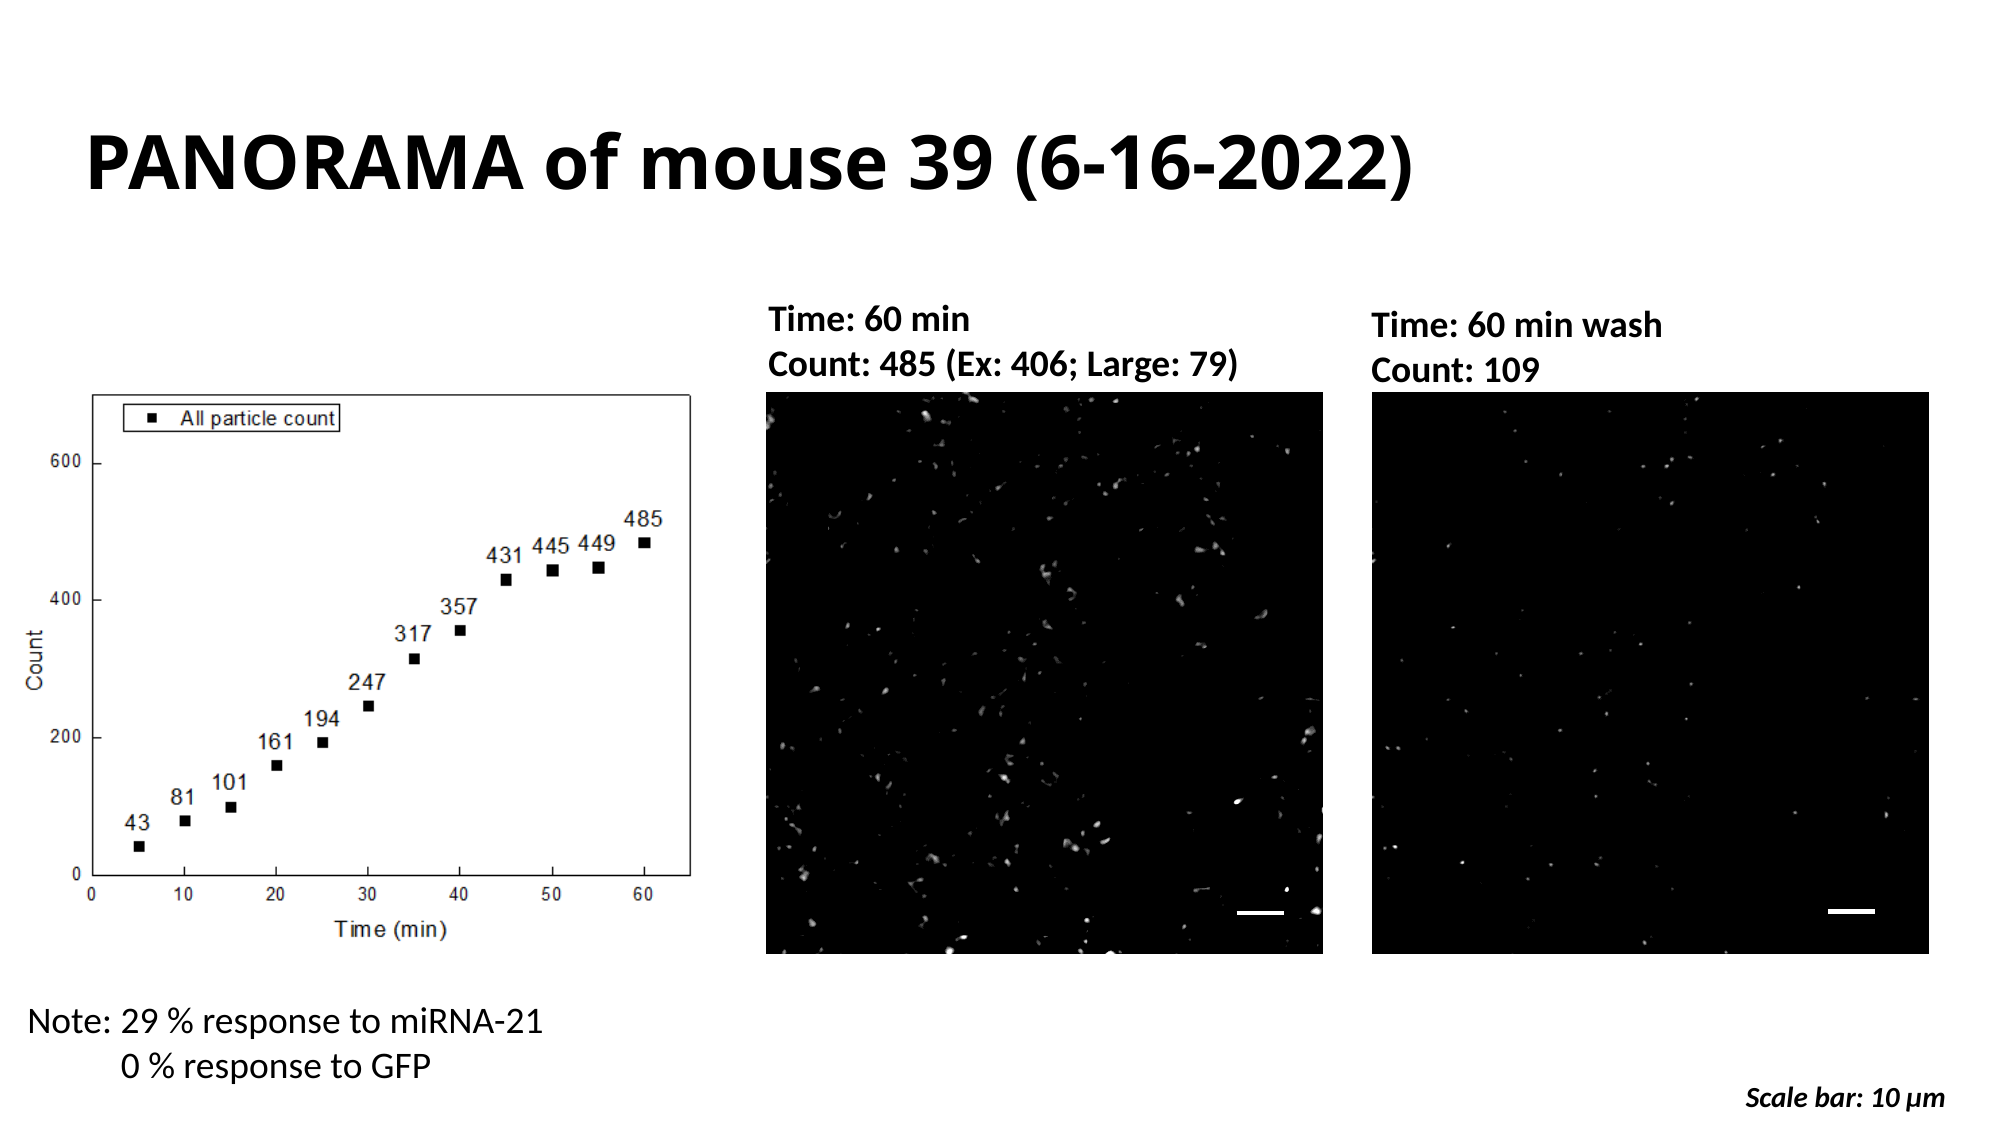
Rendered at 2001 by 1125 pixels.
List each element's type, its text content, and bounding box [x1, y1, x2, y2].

picture [1372, 392, 1929, 954]
text_box Note: 29 % response to miRNA-21 0 % response to GFP [12, 954, 578, 1125]
text_box Scale bar: 10 µm [1731, 1070, 2000, 1121]
text_box Time: 60 min Count: 485 (Ex: 406; Large: 79) [753, 286, 1326, 391]
text_box PANORAMA of mouse 39 (6-16-2022) [70, 82, 2000, 249]
text_box Time: 60 min wash Count: 109 [1356, 292, 1858, 533]
picture [766, 392, 1323, 954]
picture [12, 341, 733, 954]
